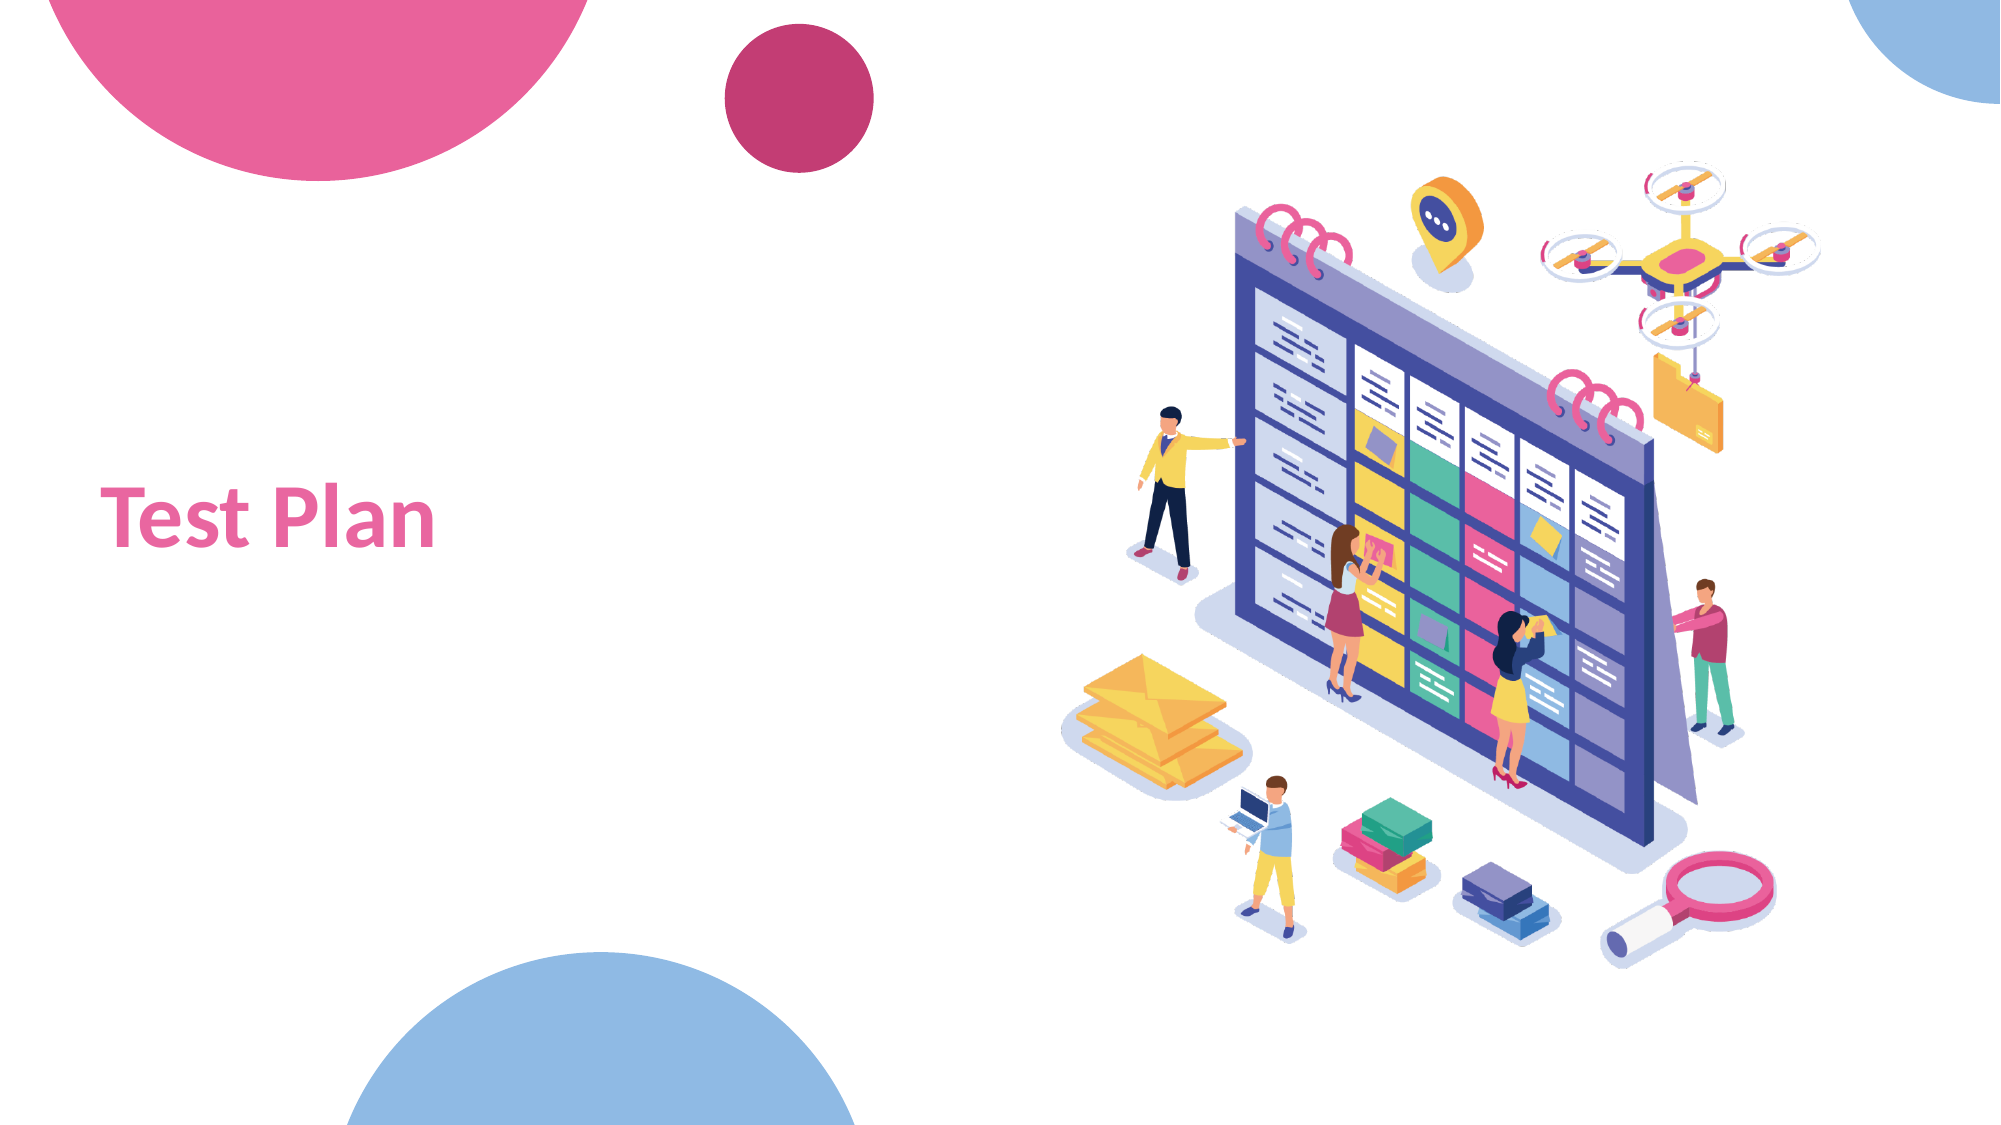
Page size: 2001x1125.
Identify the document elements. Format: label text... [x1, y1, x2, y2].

text_box [47, 0, 589, 183]
text_box [723, 22, 875, 174]
text_box [1847, 0, 2000, 105]
picture [999, 101, 1883, 1024]
text_box Test Plan [85, 448, 999, 574]
text_box [345, 951, 856, 1125]
